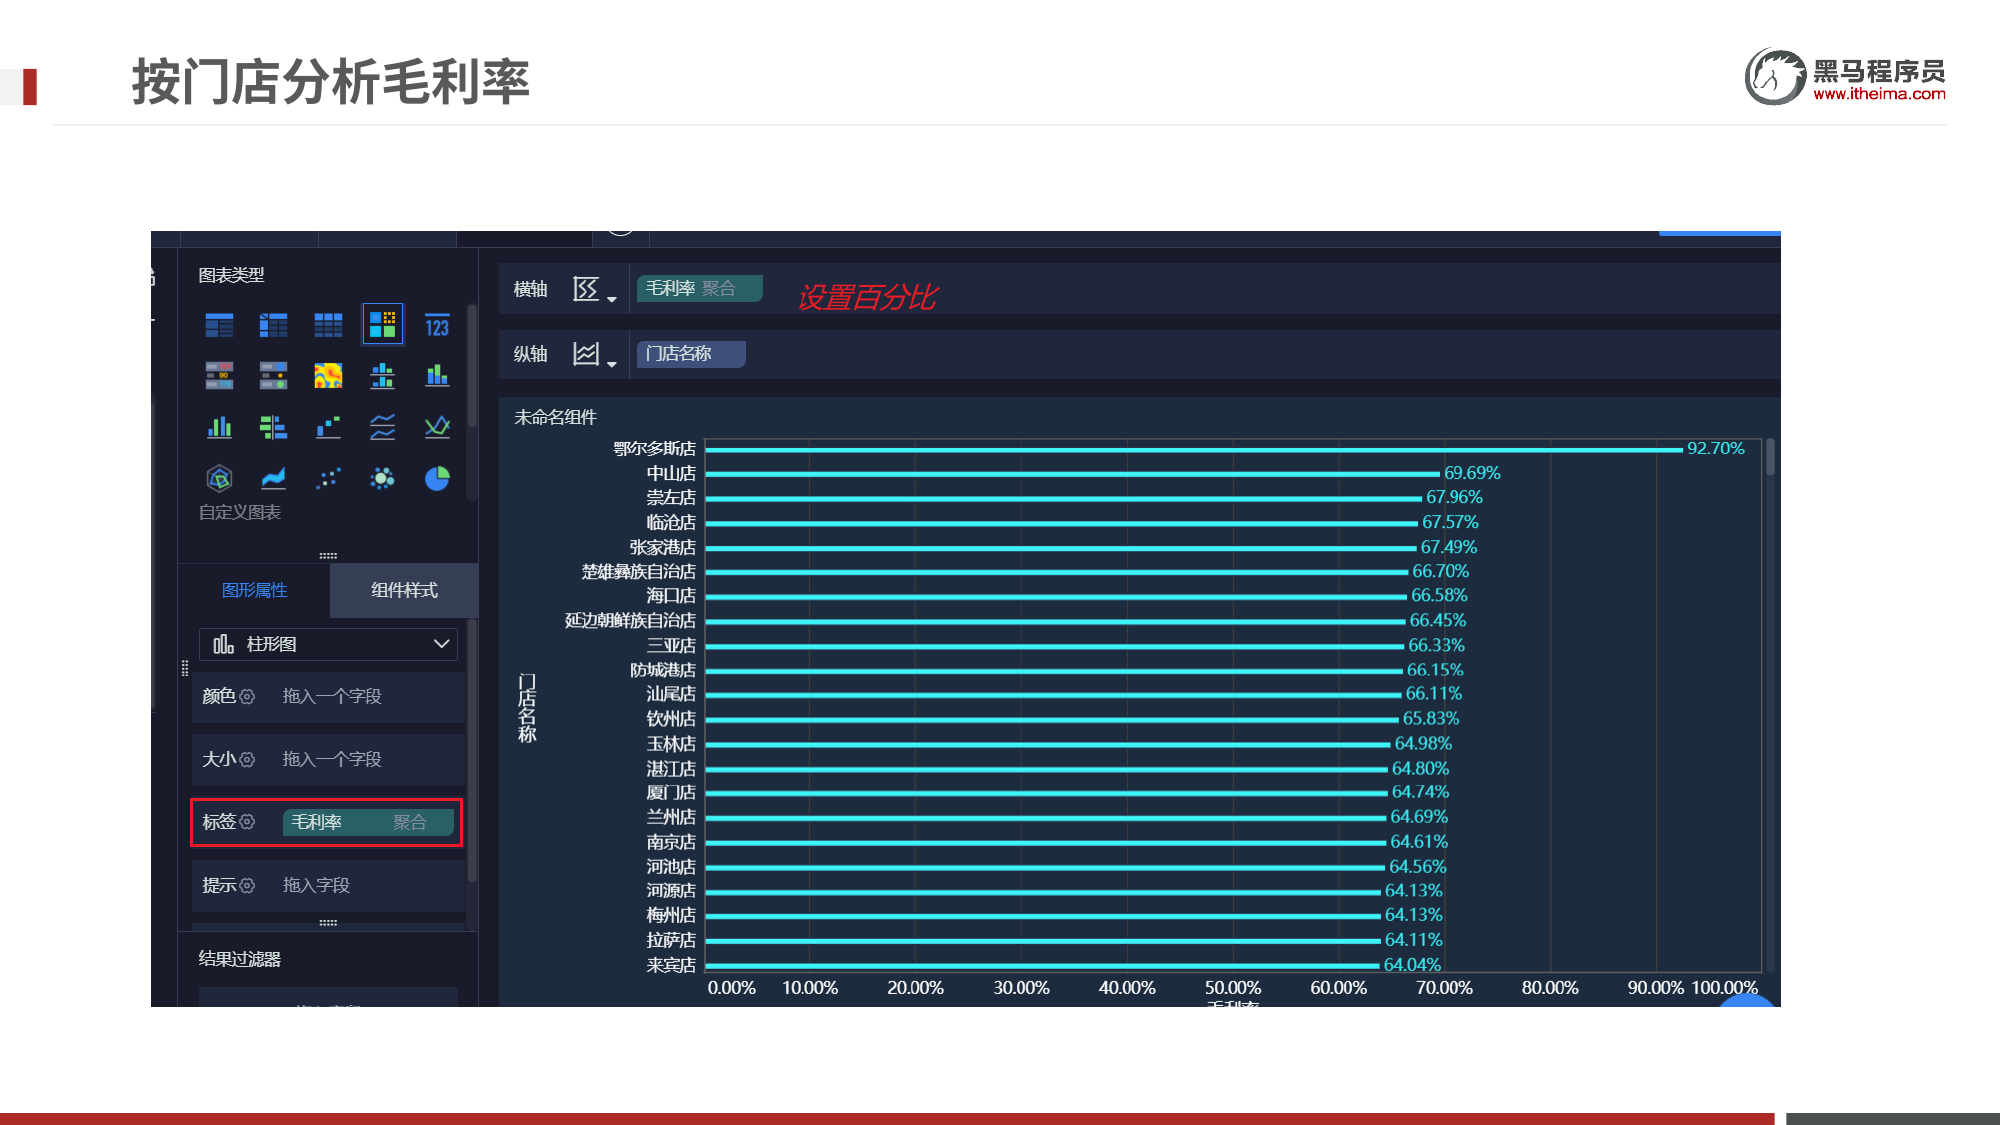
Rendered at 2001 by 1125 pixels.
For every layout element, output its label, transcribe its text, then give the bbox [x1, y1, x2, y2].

picture [150, 231, 1781, 1008]
title 按门店分析毛利率 [116, 38, 1556, 124]
picture [1744, 46, 1946, 106]
